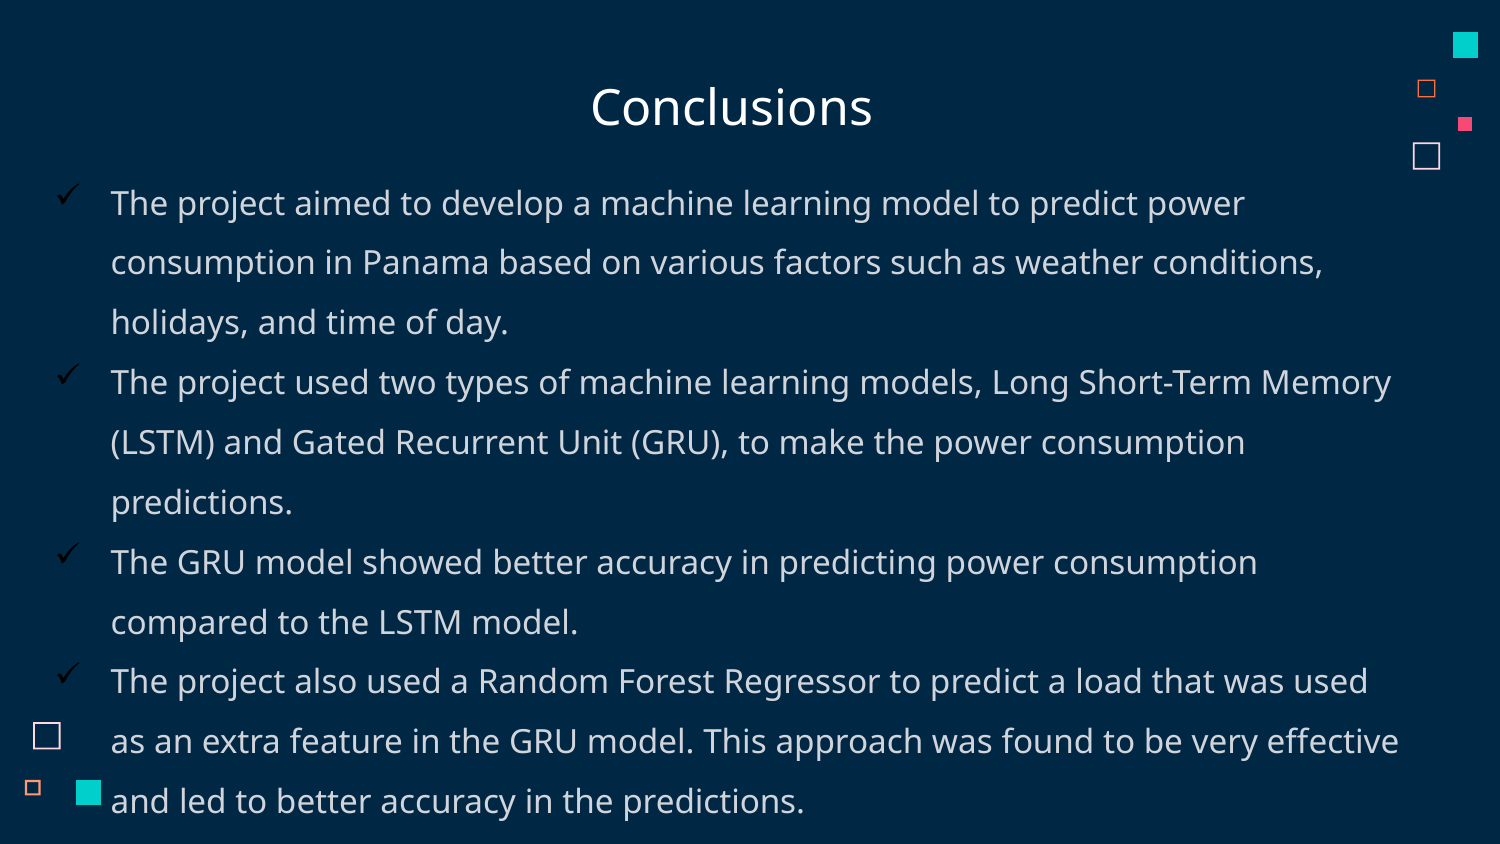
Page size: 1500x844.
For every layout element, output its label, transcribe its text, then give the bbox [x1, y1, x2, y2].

title Conclusions [118, 60, 1346, 154]
text_box The project aimed to develop a machine learning model to predict power consumption in Panama based on various factors such as weather conditions, holidays, and time of day. The project used two types of machine learning models, Long Short-Term Memory (LSTM) and Gated Recurrent Unit (GRU), to make the power consumption predictions. The GRU model showed better accuracy in predicting power consumption compared to the LSTM model. The project also used a Random Forest Regressor to predict a load that was used as an extra feature in the GRU model. This approach was found to be very effective and led to better accuracy in the predictions. [39, 154, 1424, 828]
